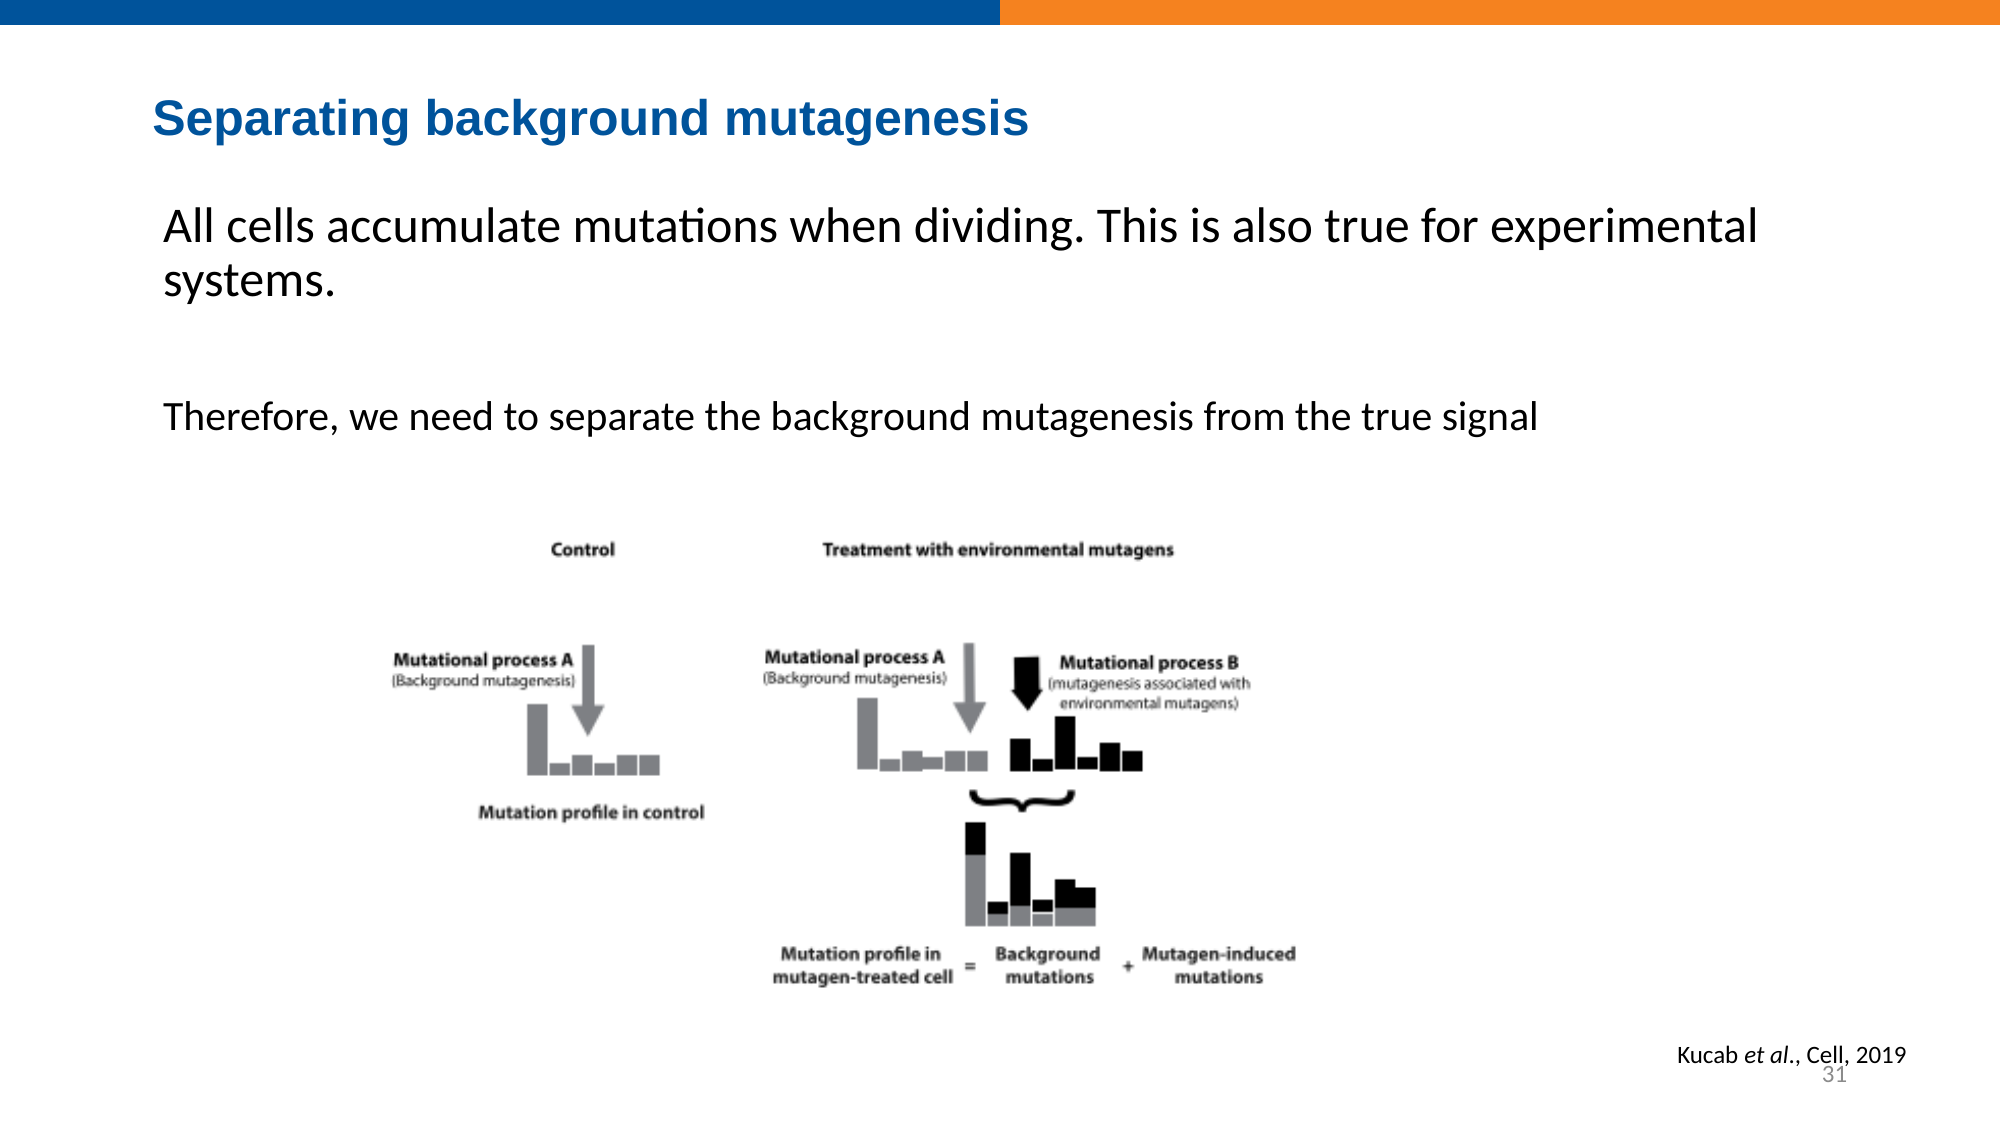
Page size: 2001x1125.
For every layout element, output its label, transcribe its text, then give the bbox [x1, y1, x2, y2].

text_box Kucab et al., Cell, 2019 [1662, 1031, 1923, 1077]
picture [384, 536, 1308, 1015]
picture [0, 0, 2000, 25]
text_box Separating background mutagenesis [137, 59, 1863, 178]
slide_number 31 [1412, 1042, 1863, 1103]
list All cells accumulate mutations when dividing. This is also true for experimental systems. Therefore, we need to separate the background mutagenesis from the true signal [148, 192, 1872, 1015]
